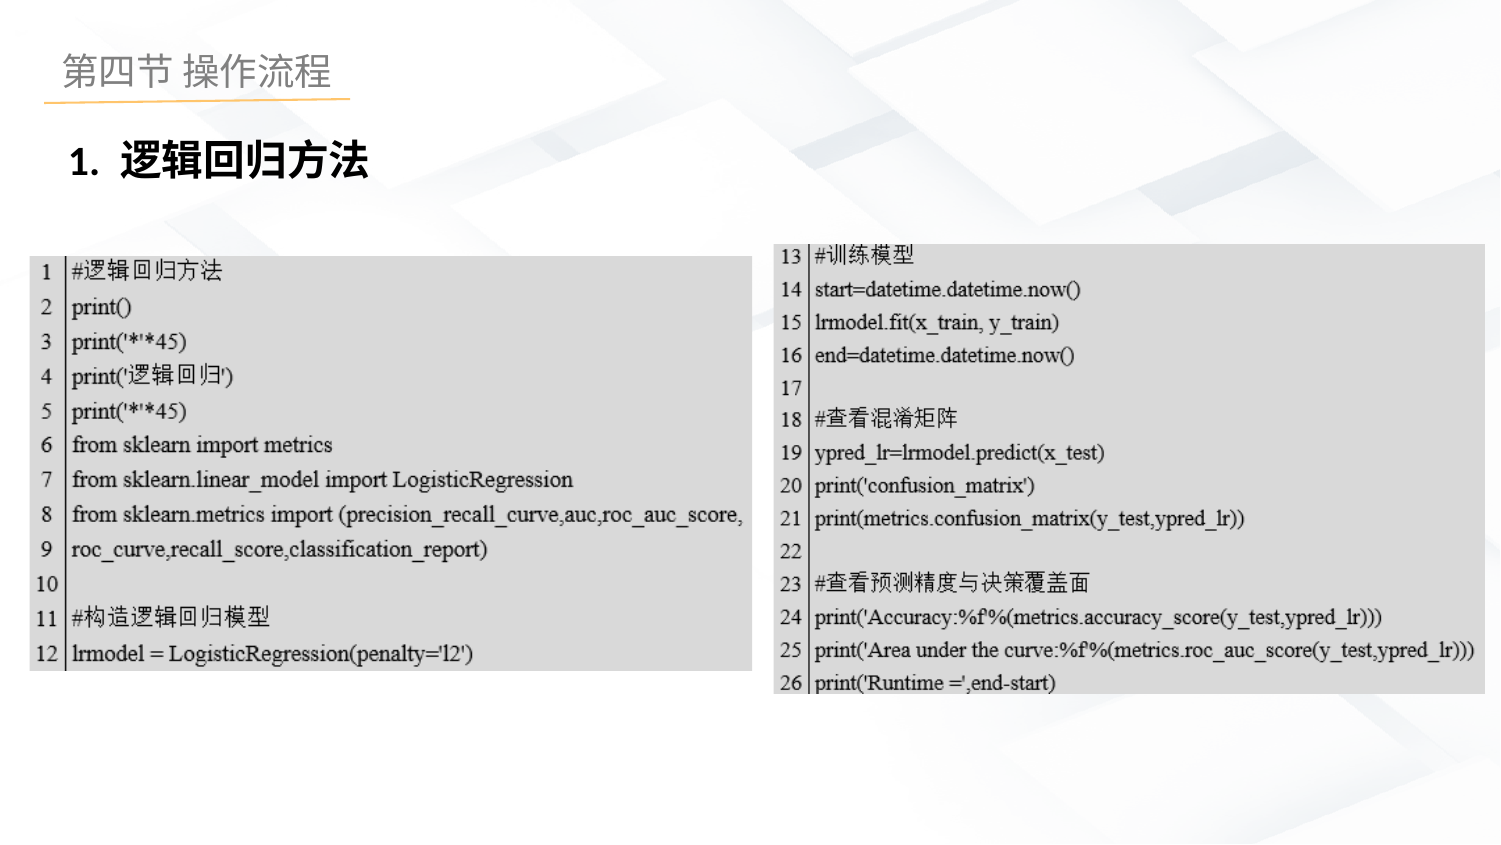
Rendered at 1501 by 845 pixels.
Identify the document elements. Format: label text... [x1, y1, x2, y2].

text_box 1. 逻辑回归方法 [53, 126, 1424, 254]
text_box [773, 244, 1485, 694]
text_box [29, 256, 753, 671]
